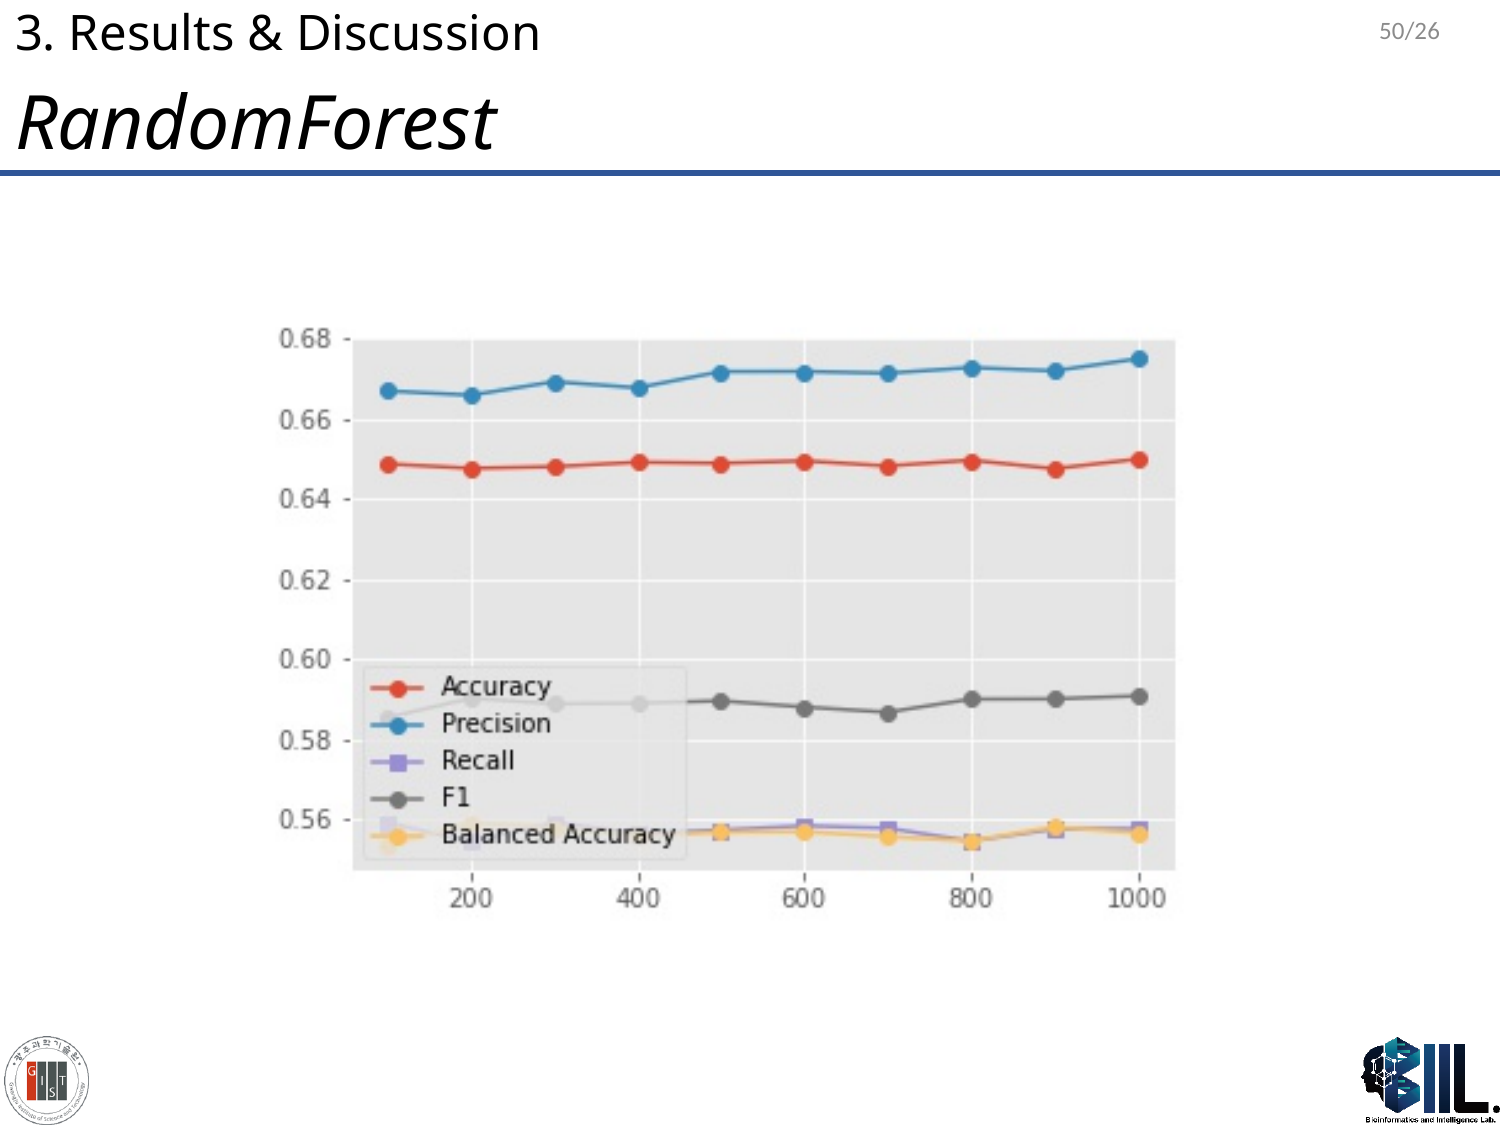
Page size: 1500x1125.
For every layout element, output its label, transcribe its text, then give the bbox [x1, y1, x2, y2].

picture [4, 1036, 89, 1125]
slide_number 50/26 [1117, 0, 1455, 60]
picture [218, 250, 1282, 960]
title 3. Results & Discussion [0, 0, 602, 68]
text_box RandomForest [0, 68, 1238, 170]
picture [1361, 1037, 1500, 1125]
text_box RandomForest [0, 176, 1238, 183]
